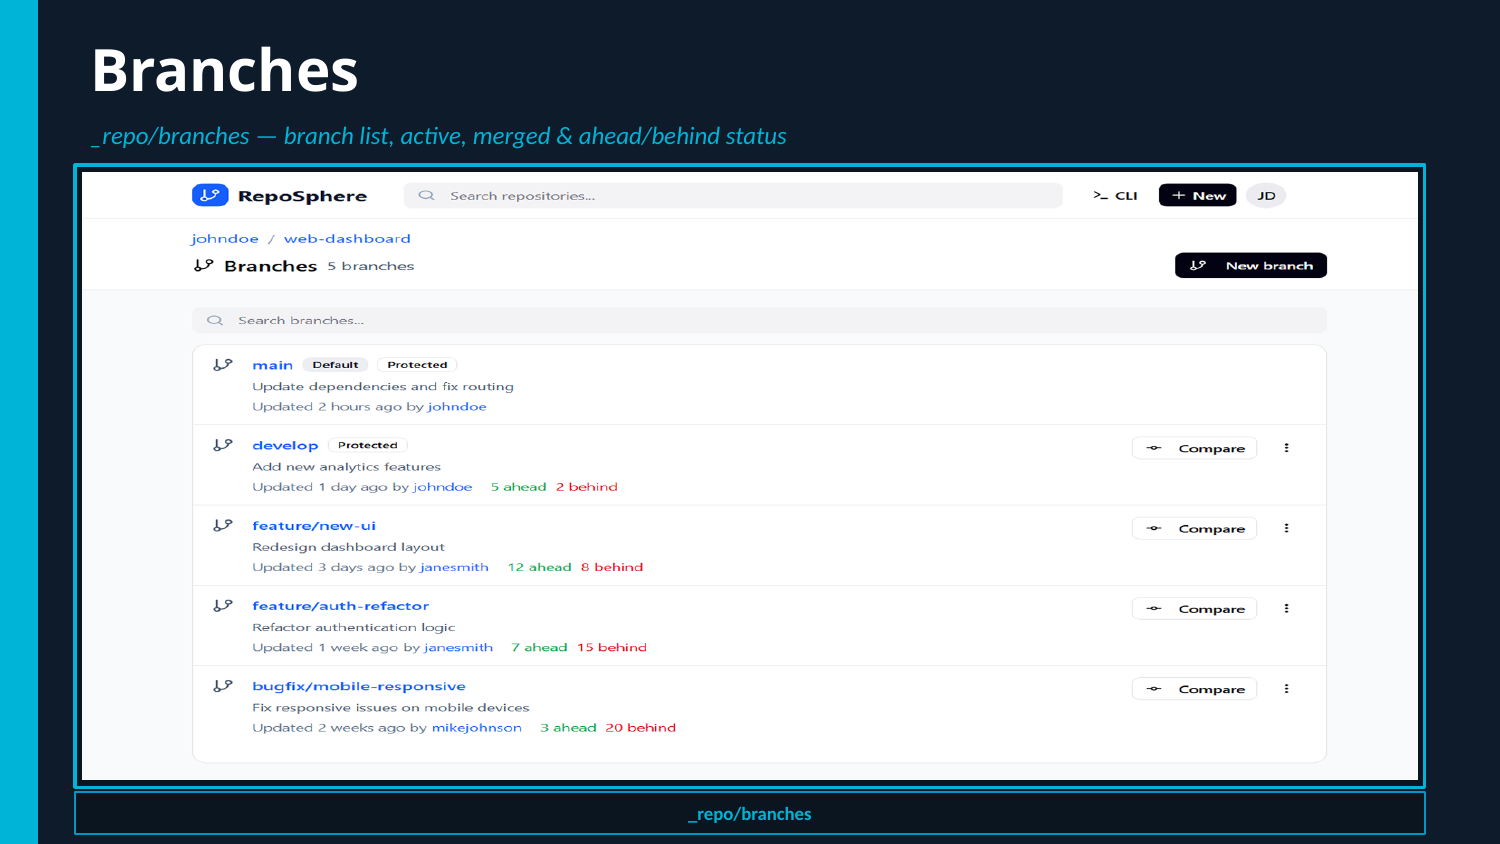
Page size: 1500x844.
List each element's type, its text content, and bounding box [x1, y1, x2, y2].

picture [82, 172, 1418, 780]
text_box [74, 165, 1425, 788]
text_box Branches [89, 26, 1440, 110]
text_box _repo/branches [74, 791, 1425, 834]
text_box _repo/branches — branch list, active, merged & ahead/behind status [89, 112, 1440, 158]
text_box [0, 0, 38, 844]
